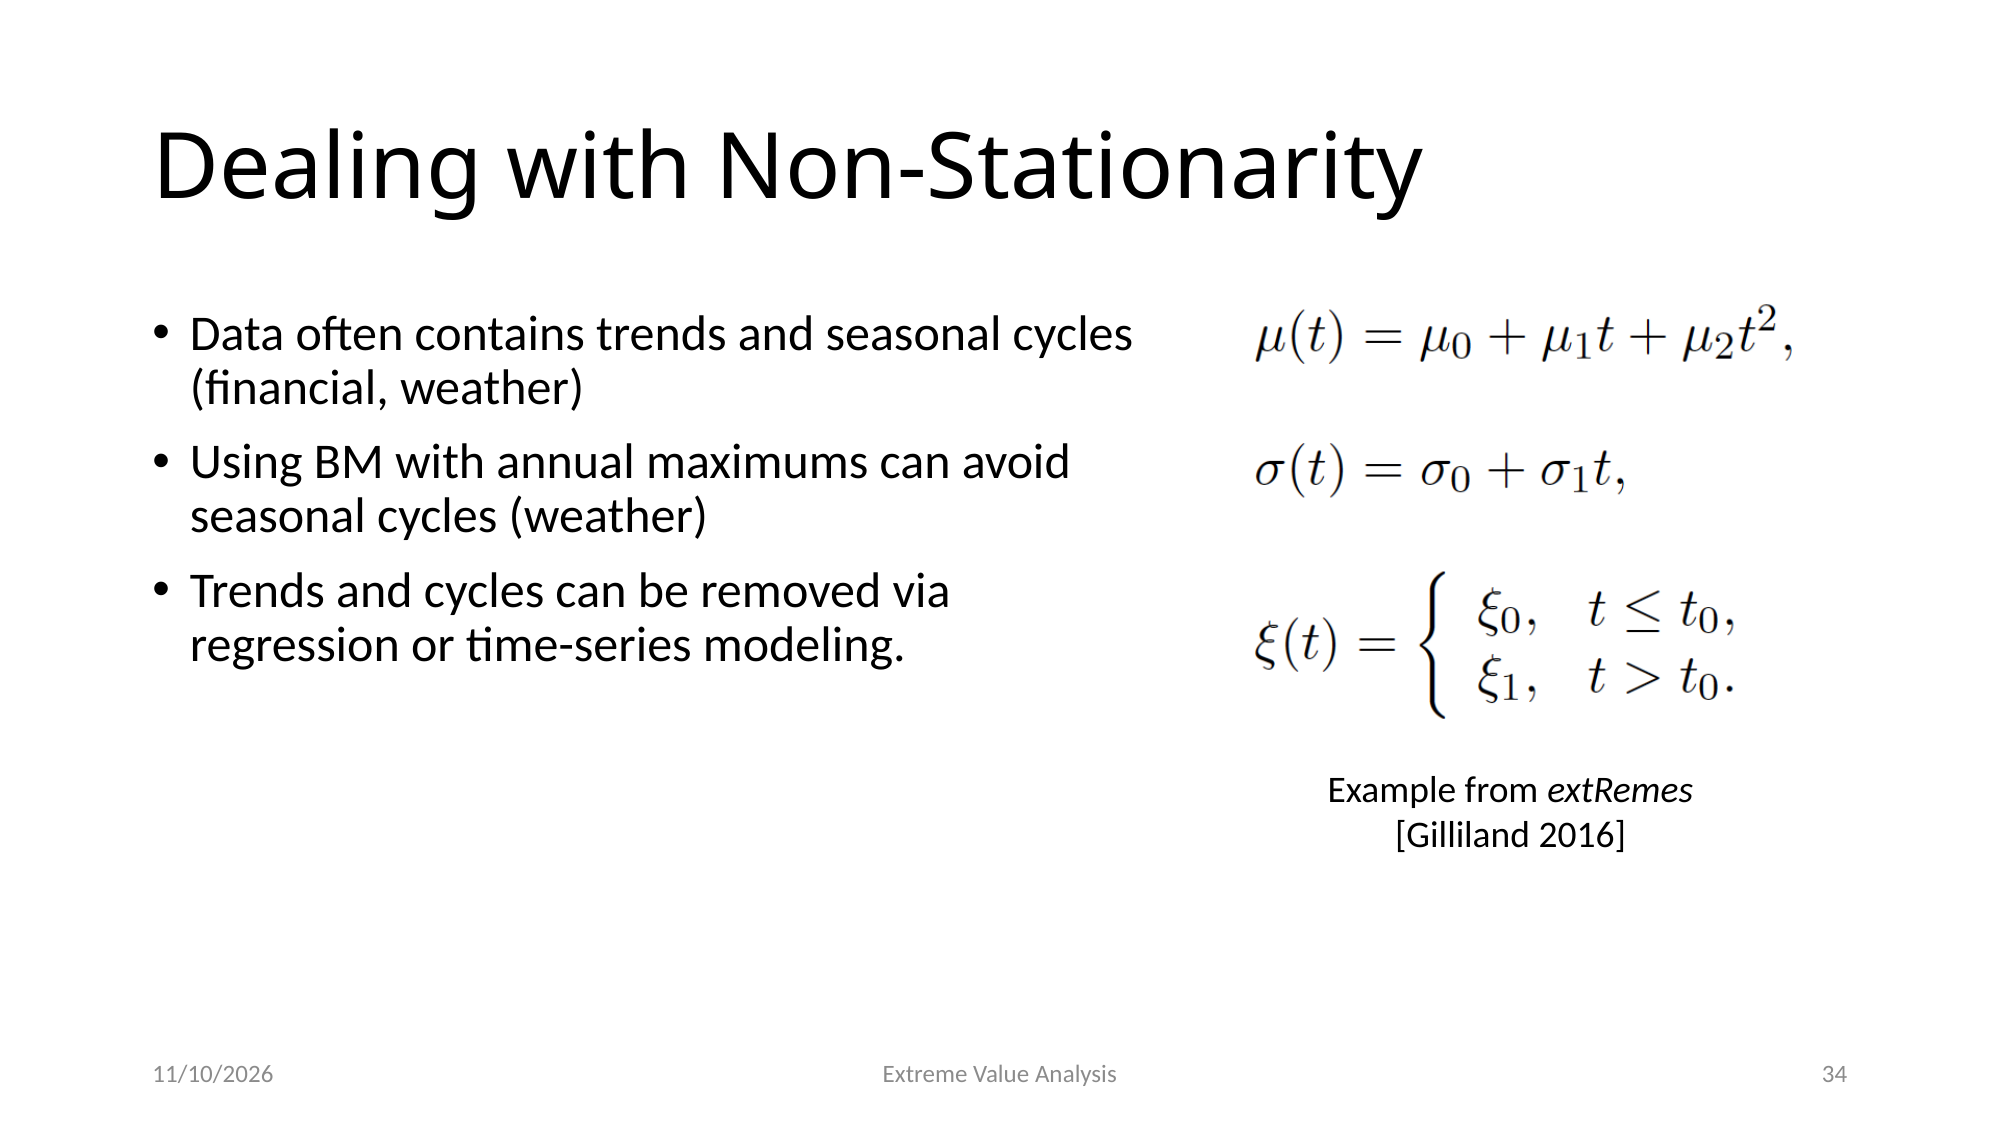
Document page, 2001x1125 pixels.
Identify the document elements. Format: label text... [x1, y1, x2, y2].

footer Extreme Value Analysis [662, 1042, 1338, 1103]
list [1176, 248, 1845, 749]
list Data often contains trends and seasonal cycles (financial, weather) Using BM with annual maximums can avoid seasonal cycles (weather) Trends and cycles can be removed via regression or time-series modeling. [137, 299, 1150, 1014]
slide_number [137, 1042, 588, 1103]
title Dealing with Non-Stationarity [137, 59, 1863, 278]
slide_number 34 [1412, 1042, 1863, 1103]
text_box Example from extRemes [Gilliland 2016] [1231, 757, 1790, 862]
